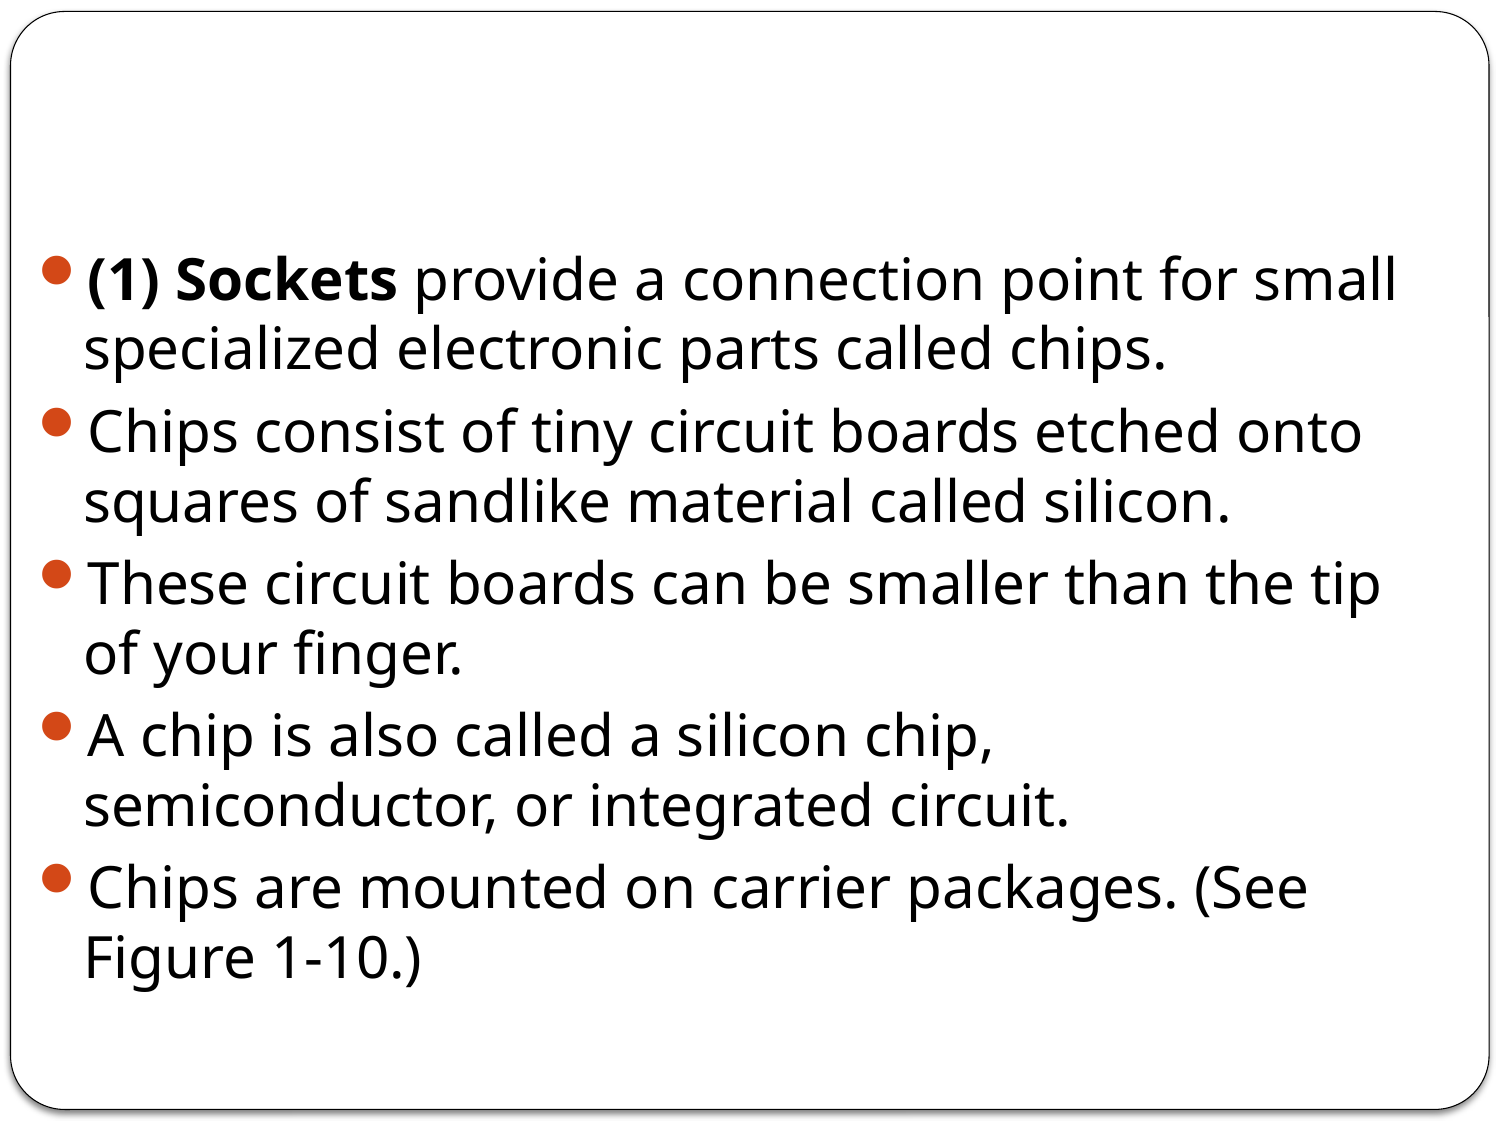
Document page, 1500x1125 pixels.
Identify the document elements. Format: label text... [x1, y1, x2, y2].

list (1) Sockets provide a connection point for small specialized electronic parts called chips. Chips consist of tiny circuit boards etched onto squares of sandlike material called silicon. These circuit boards can be smaller than the tip of your finger. A chip is also called a silicon chip, semiconductor, or integrated circuit. Chips are mounted on carrier packages. (See Figure 1-10.) [23, 234, 1425, 988]
